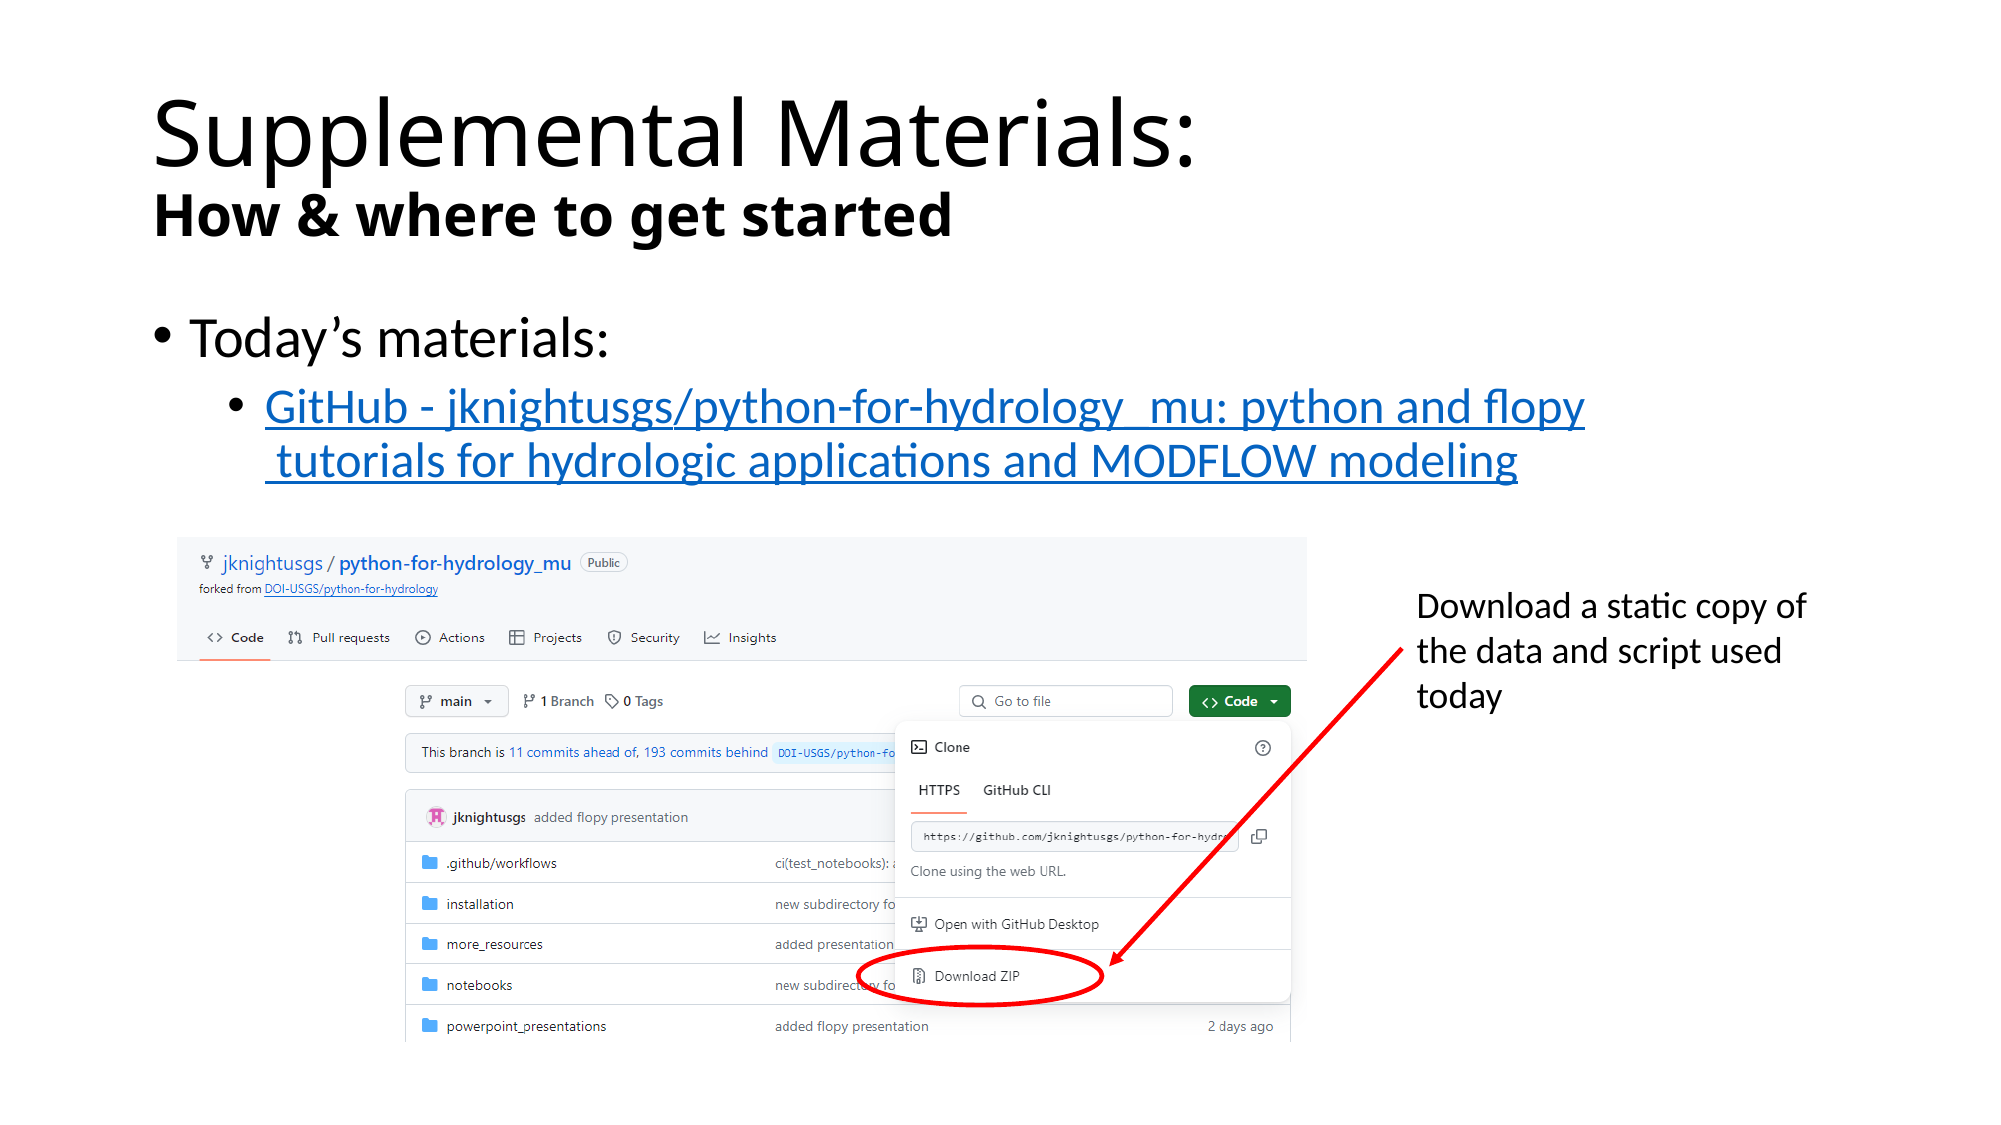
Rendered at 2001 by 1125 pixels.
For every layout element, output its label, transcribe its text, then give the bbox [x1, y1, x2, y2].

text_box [1109, 649, 1403, 967]
title Supplemental Materials: How & where to get started [137, 59, 1863, 278]
list Today’s materials: GitHub - jknightusgs/python-for-hydrology_mu: python and flopy tutorials for hydrologic applications and MODFLOW modeling [137, 299, 1863, 1014]
picture [177, 537, 1307, 1042]
text_box Download a static copy of the data and script used today [1401, 573, 1836, 724]
